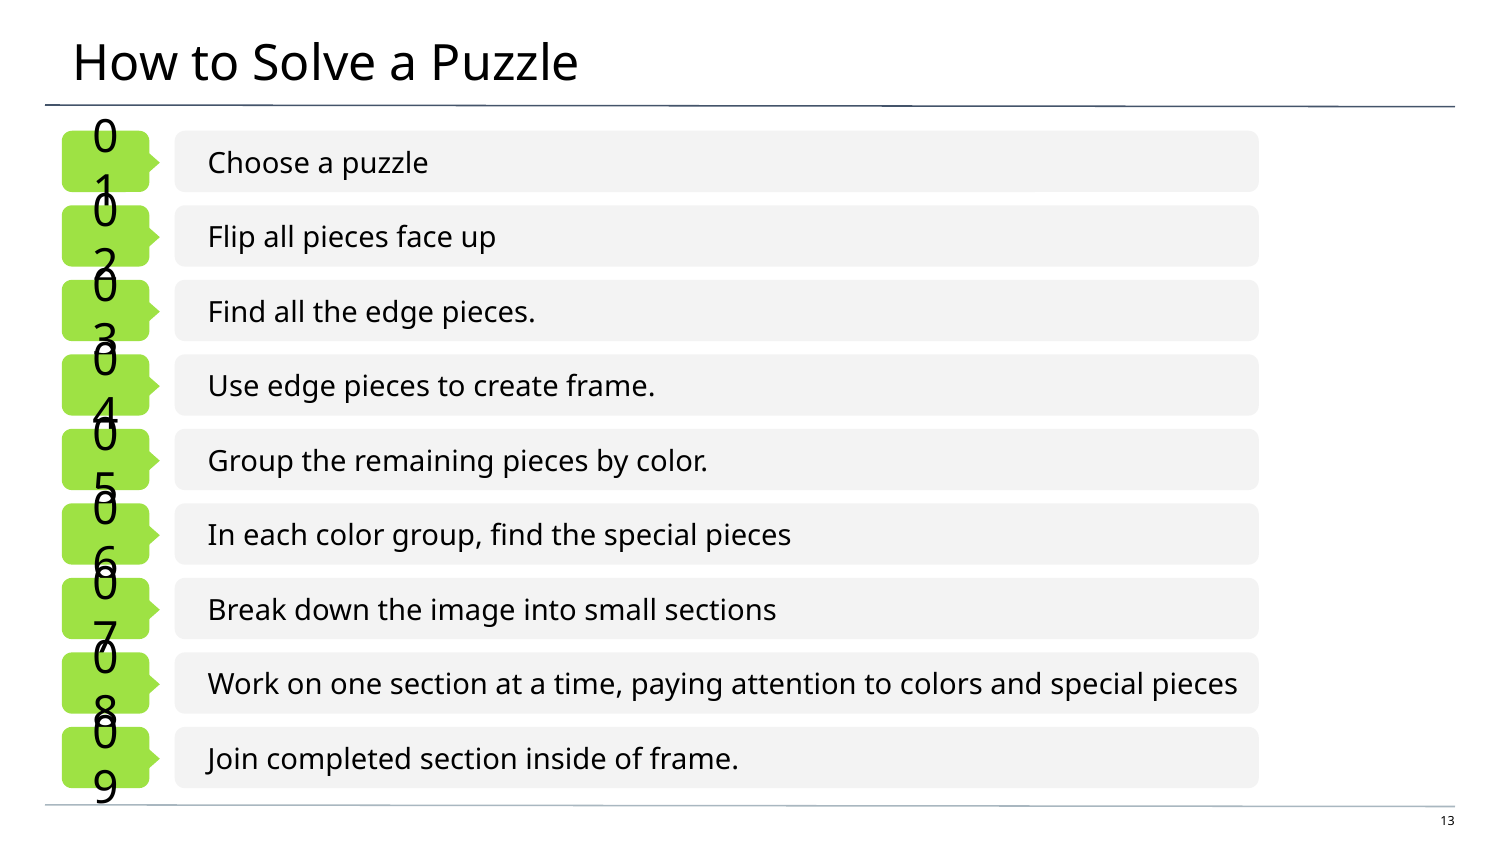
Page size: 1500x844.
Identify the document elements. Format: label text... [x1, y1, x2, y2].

text_box Use edge pieces to create frame. [174, 354, 1259, 416]
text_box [61, 354, 160, 416]
text_box Work on one section at a time, paying attention to colors and special pieces [174, 652, 1259, 714]
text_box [61, 130, 160, 193]
text_box Group the remaining pieces by color. [174, 428, 1259, 491]
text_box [61, 726, 160, 789]
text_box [61, 577, 160, 640]
title How to Solve a Puzzle [0, 0, 1500, 88]
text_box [61, 279, 160, 342]
text_box Flip all pieces face up [174, 205, 1259, 267]
text_box Join completed section inside of frame. [174, 726, 1259, 789]
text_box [61, 428, 160, 491]
text_box In each color group, find the special pieces [174, 503, 1259, 565]
text_box Break down the image into small sections [174, 577, 1259, 640]
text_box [61, 652, 160, 714]
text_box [61, 503, 160, 565]
text_box Choose a puzzle [174, 130, 1259, 193]
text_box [61, 205, 160, 267]
text_box Find all the edge pieces. [174, 279, 1259, 342]
